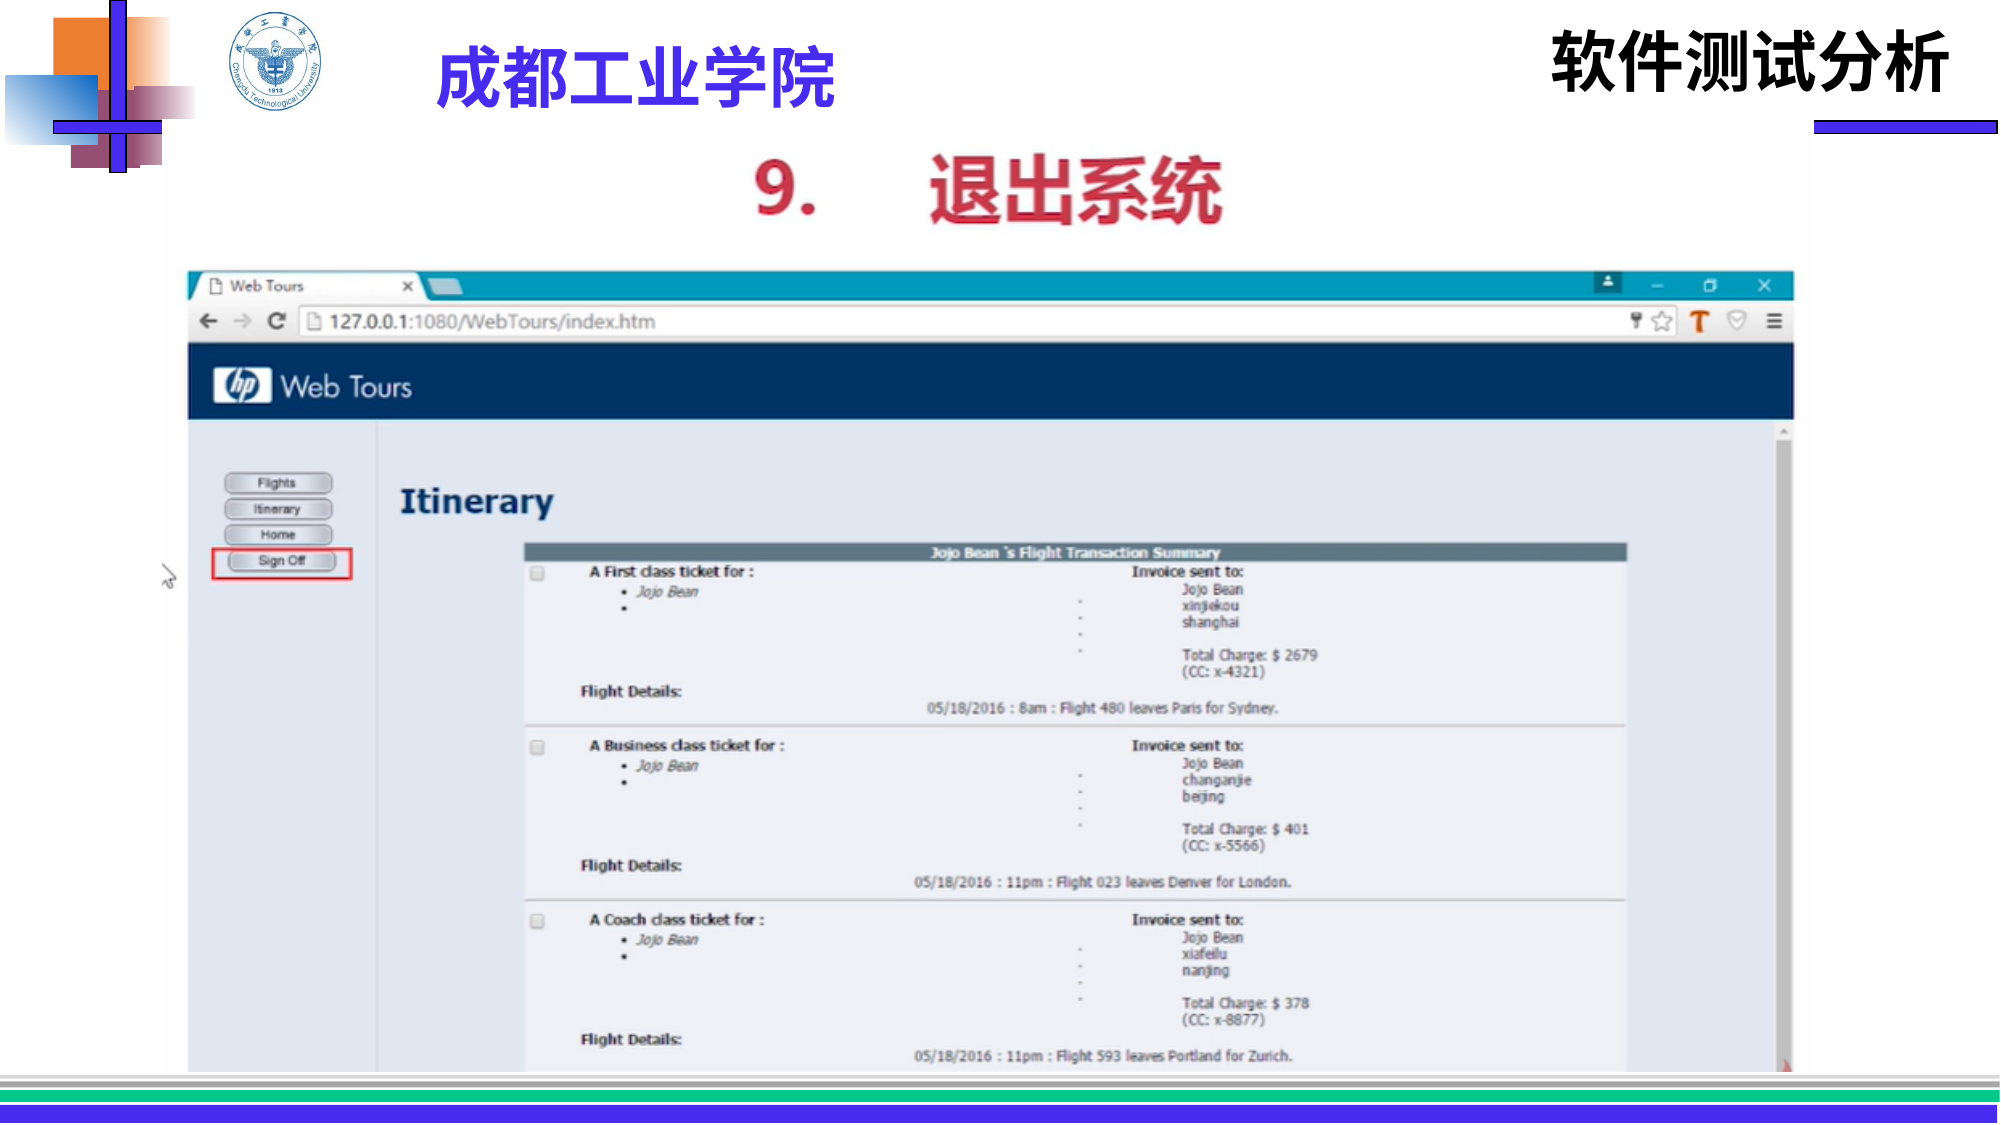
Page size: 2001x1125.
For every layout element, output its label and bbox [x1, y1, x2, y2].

list [162, 119, 1814, 1072]
picture [203, 0, 345, 119]
